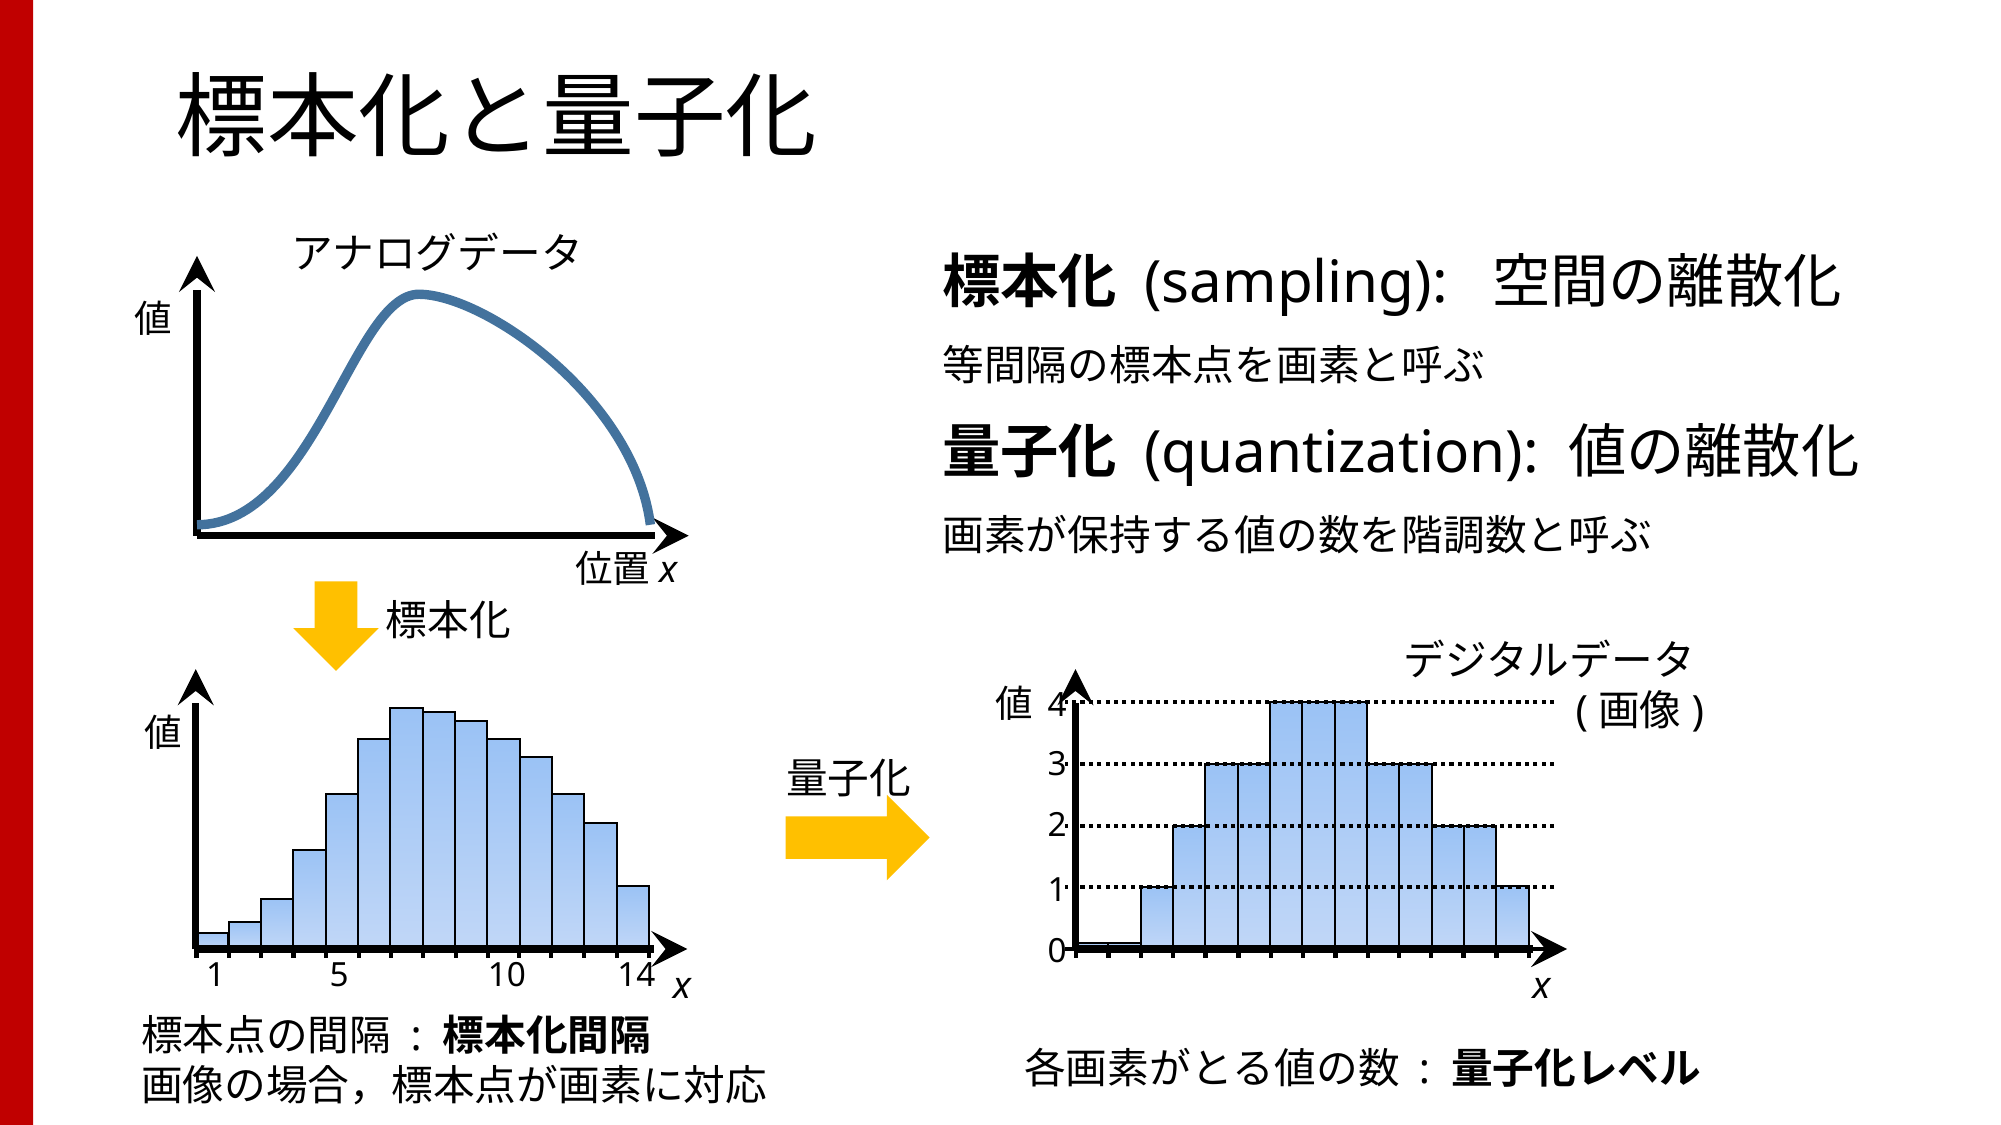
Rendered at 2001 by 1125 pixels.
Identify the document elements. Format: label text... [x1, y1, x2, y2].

text_box 標本化 (sampling): 空間の離散化 等間隔の標本点を画素と呼ぶ 量子化 (quantization): 値の離散化 画素が保持する値の数を階調数と呼ぶ [927, 236, 2000, 566]
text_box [129, 669, 708, 1015]
text_box デジタルデータ (画像) [1388, 626, 1719, 742]
text_box 標本化 [370, 599, 526, 652]
text_box 各画素がとる値の数 : 量子化レベル [1009, 1034, 1717, 1100]
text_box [980, 669, 1568, 1015]
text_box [119, 218, 690, 599]
title 標本化と量子化 [160, 59, 1819, 181]
text_box 量子化 [786, 744, 927, 809]
text_box 標本点の間隔 : 標本化間隔 画像の場合，標本点が画素に対応 [126, 1001, 783, 1117]
text_box [290, 599, 370, 669]
text_box [784, 809, 932, 883]
